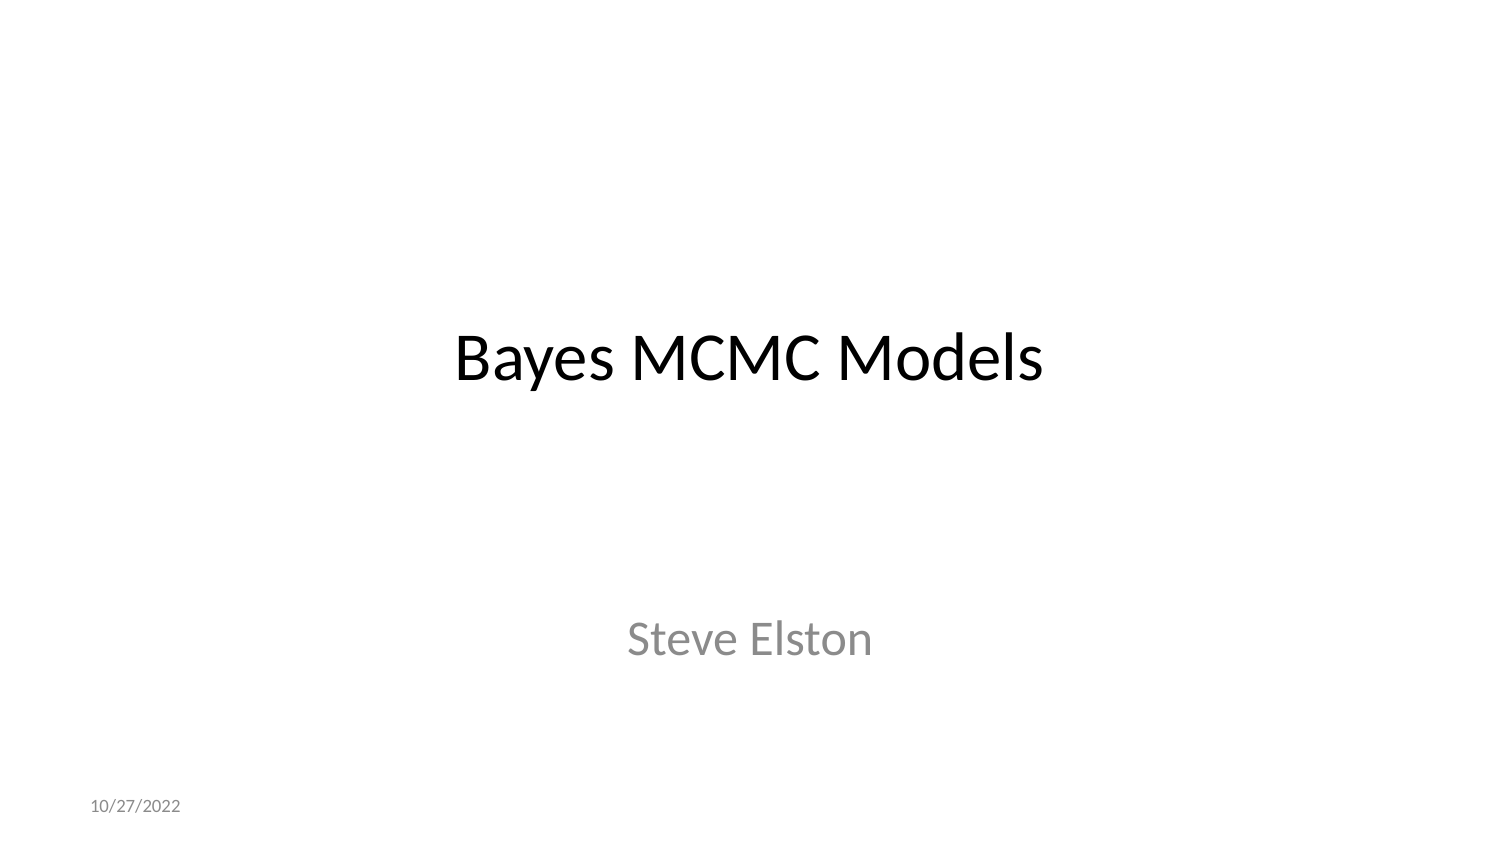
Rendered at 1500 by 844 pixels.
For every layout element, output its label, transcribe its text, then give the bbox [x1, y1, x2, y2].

subtitle Steve Elston [225, 478, 1275, 694]
title Bayes MCMC Models [112, 262, 1388, 443]
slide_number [75, 782, 425, 827]
